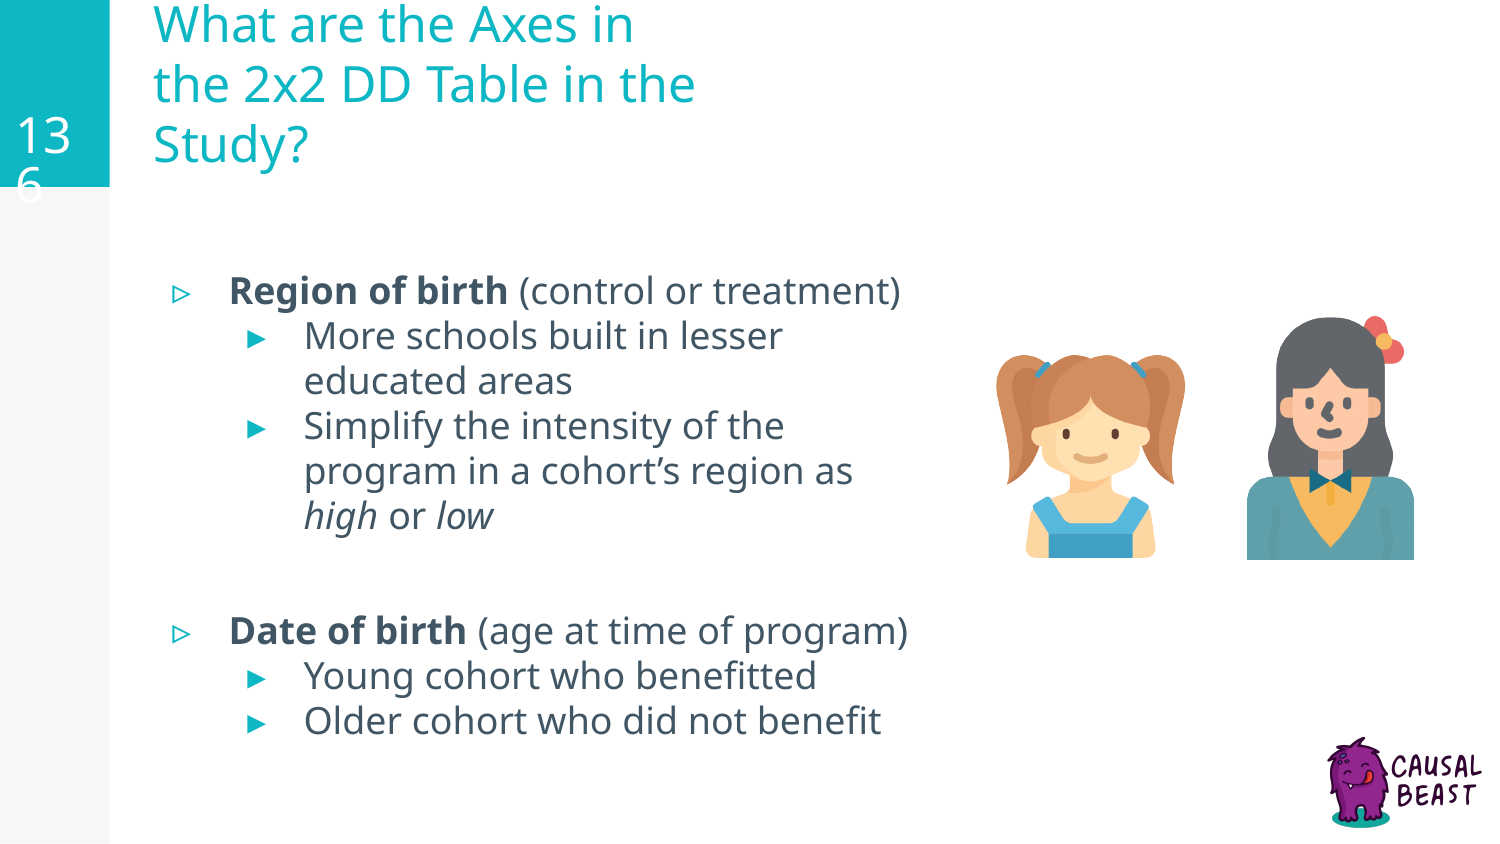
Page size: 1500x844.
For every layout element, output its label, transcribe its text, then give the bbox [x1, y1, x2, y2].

picture [1304, 722, 1500, 842]
list Region of birth (control or treatment) More schools built in lesser educated areas Simplify the intensity of the program in a cohort’s region as high or low Date of birth (age at time of program) Young cohort who benefitted Older cohort who did not benefit [138, 252, 937, 808]
picture [989, 355, 1193, 559]
slide_number ‹#› [0, 0, 110, 187]
title What are the Axes in the 2x2 DD Table in the Study? [138, 0, 722, 188]
picture [1207, 315, 1452, 560]
